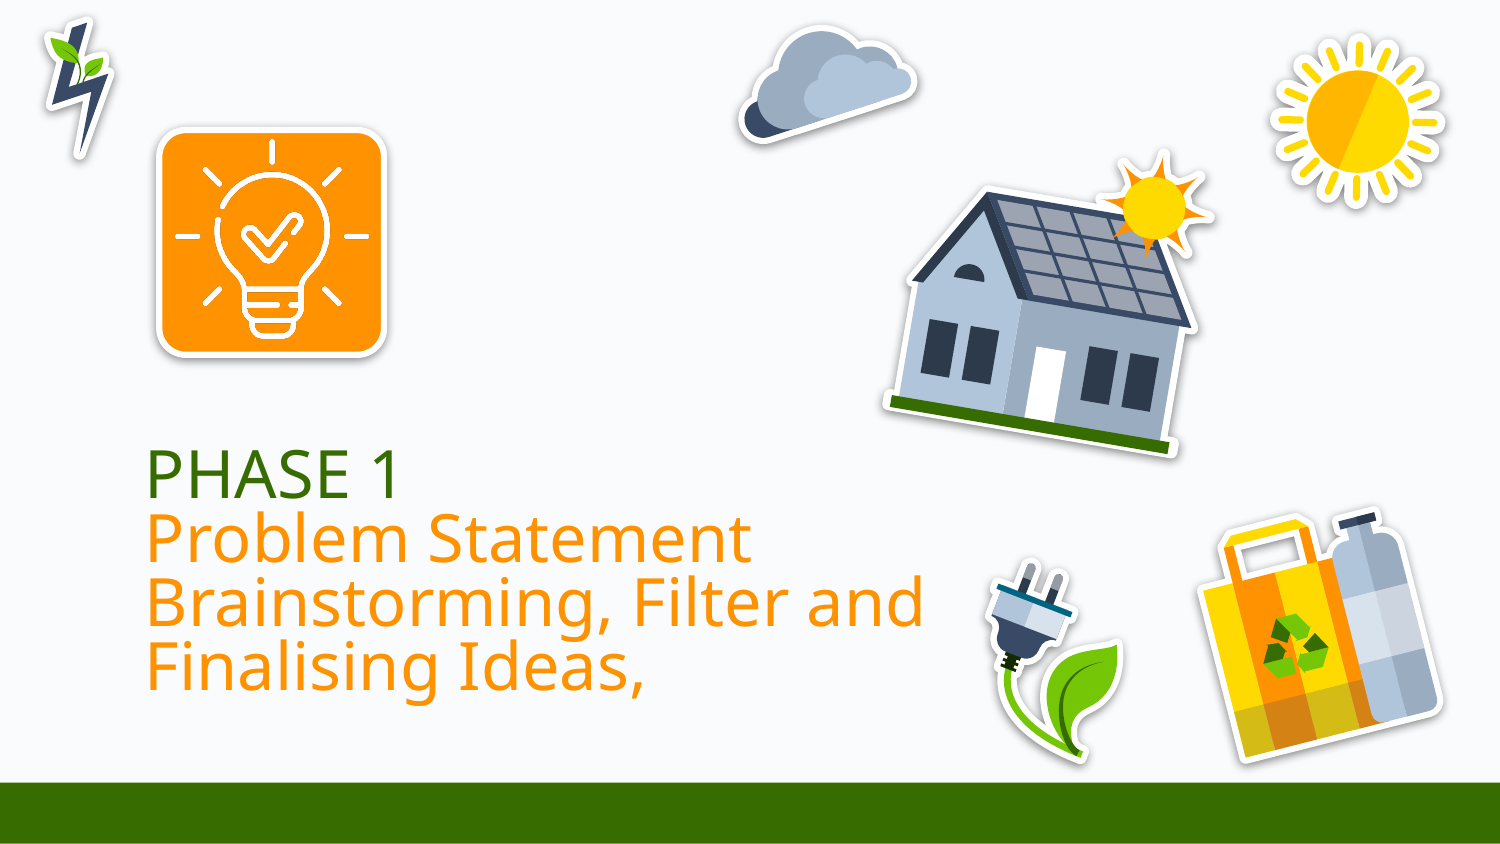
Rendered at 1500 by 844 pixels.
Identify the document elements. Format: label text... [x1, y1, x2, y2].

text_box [991, 564, 1117, 759]
picture [172, 139, 372, 340]
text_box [1275, 39, 1440, 204]
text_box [910, 138, 1198, 434]
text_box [733, 31, 906, 119]
title PHASE 1 Problem Statement Brainstorming, Filter and Finalising Ideas, [129, 561, 951, 719]
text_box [1215, 517, 1416, 737]
subtitle [0, 782, 1500, 844]
text_box [159, 129, 385, 355]
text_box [48, 28, 113, 151]
